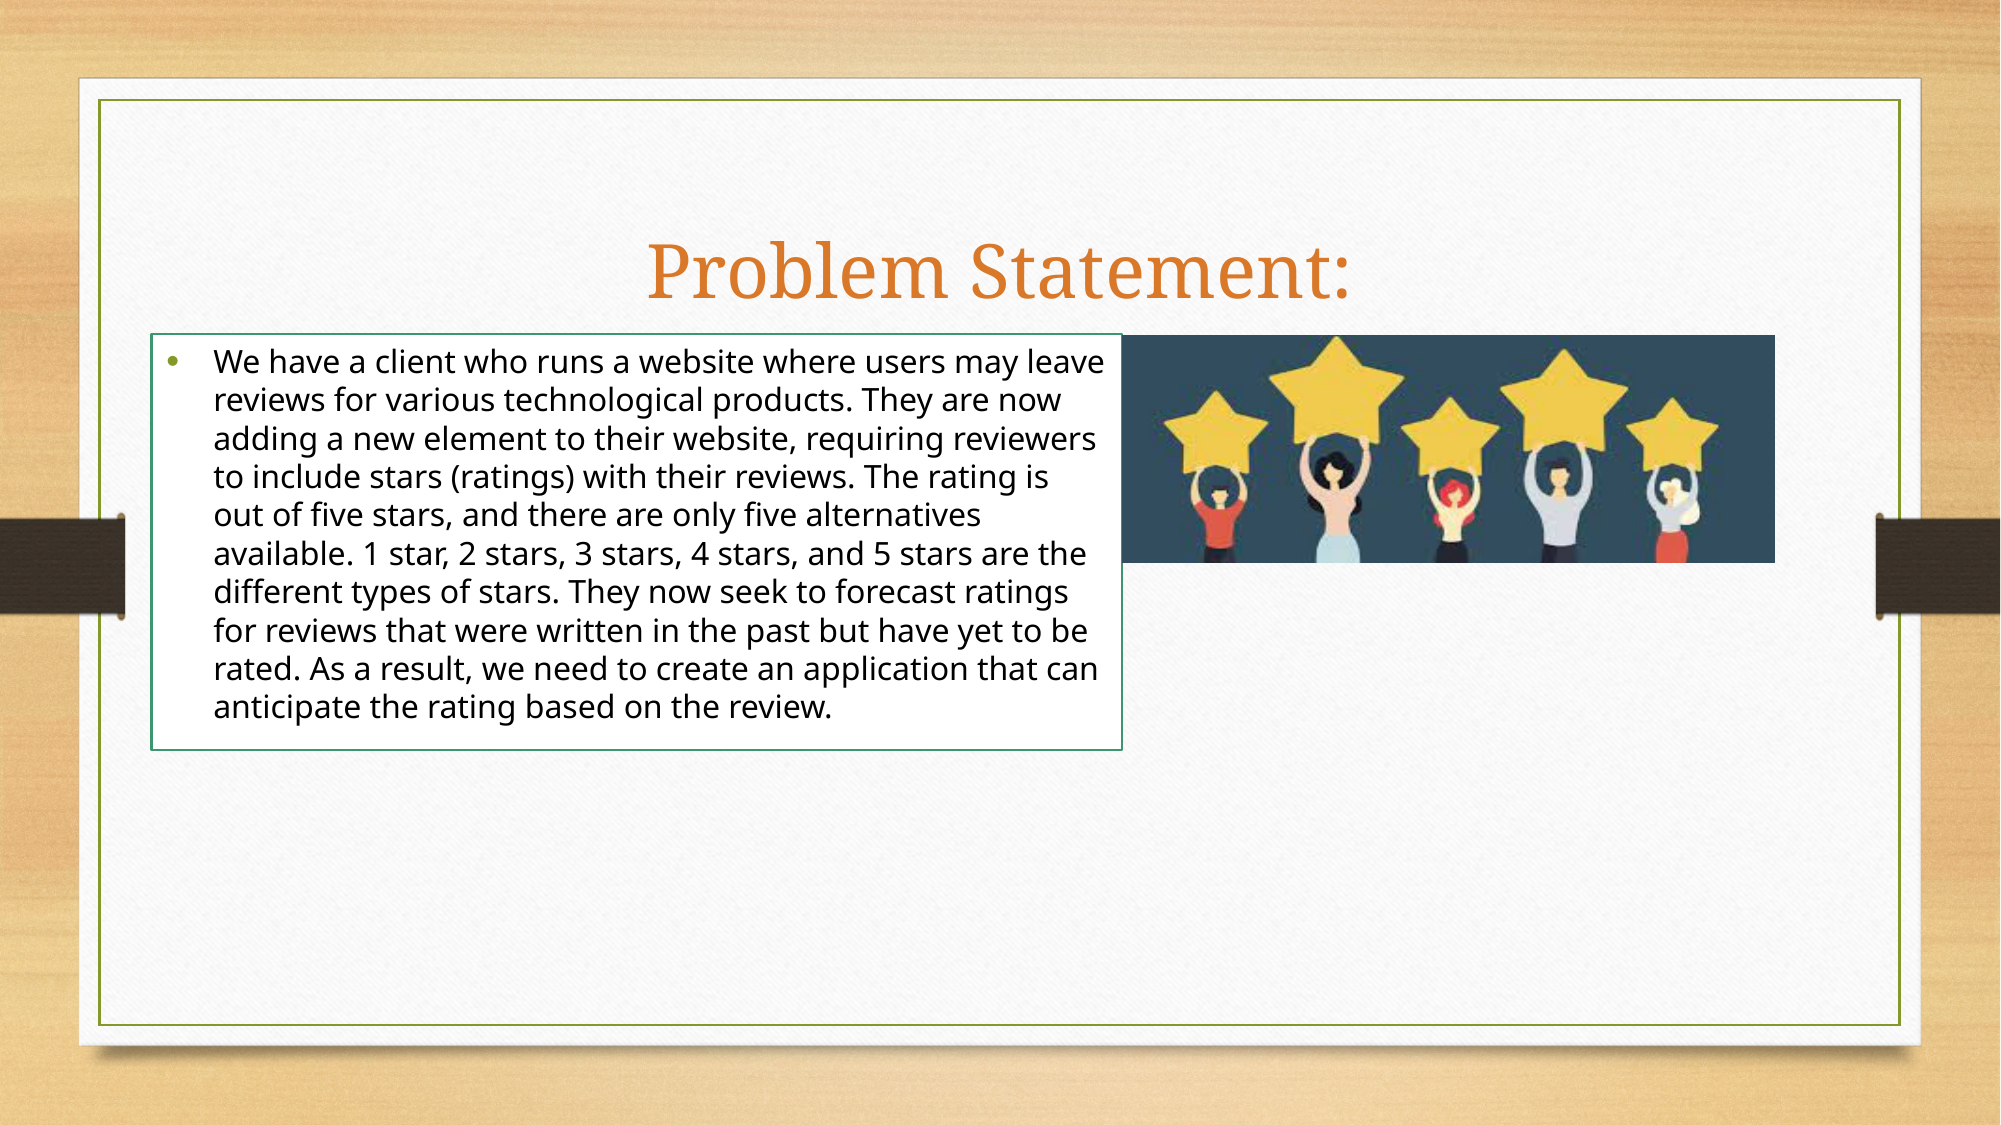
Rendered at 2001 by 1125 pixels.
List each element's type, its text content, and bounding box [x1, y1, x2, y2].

title Problem Statement: [212, 161, 1788, 375]
picture [0, 0, 2001, 1125]
list We have a client who runs a website where users may leave reviews for various technological products. They are now adding a new element to their website, requiring reviewers to include stars (ratings) with their reviews. The rating is out of five stars, and there are only five alternatives available. 1 star, 2 stars, 3 stars, 4 stars, and 5 stars are the different types of stars. They now seek to forecast ratings for reviews that were written in the past but have yet to be rated. As a result, we need to create an application that can anticipate the rating based on the review. [150, 333, 1123, 751]
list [1121, 335, 1776, 563]
